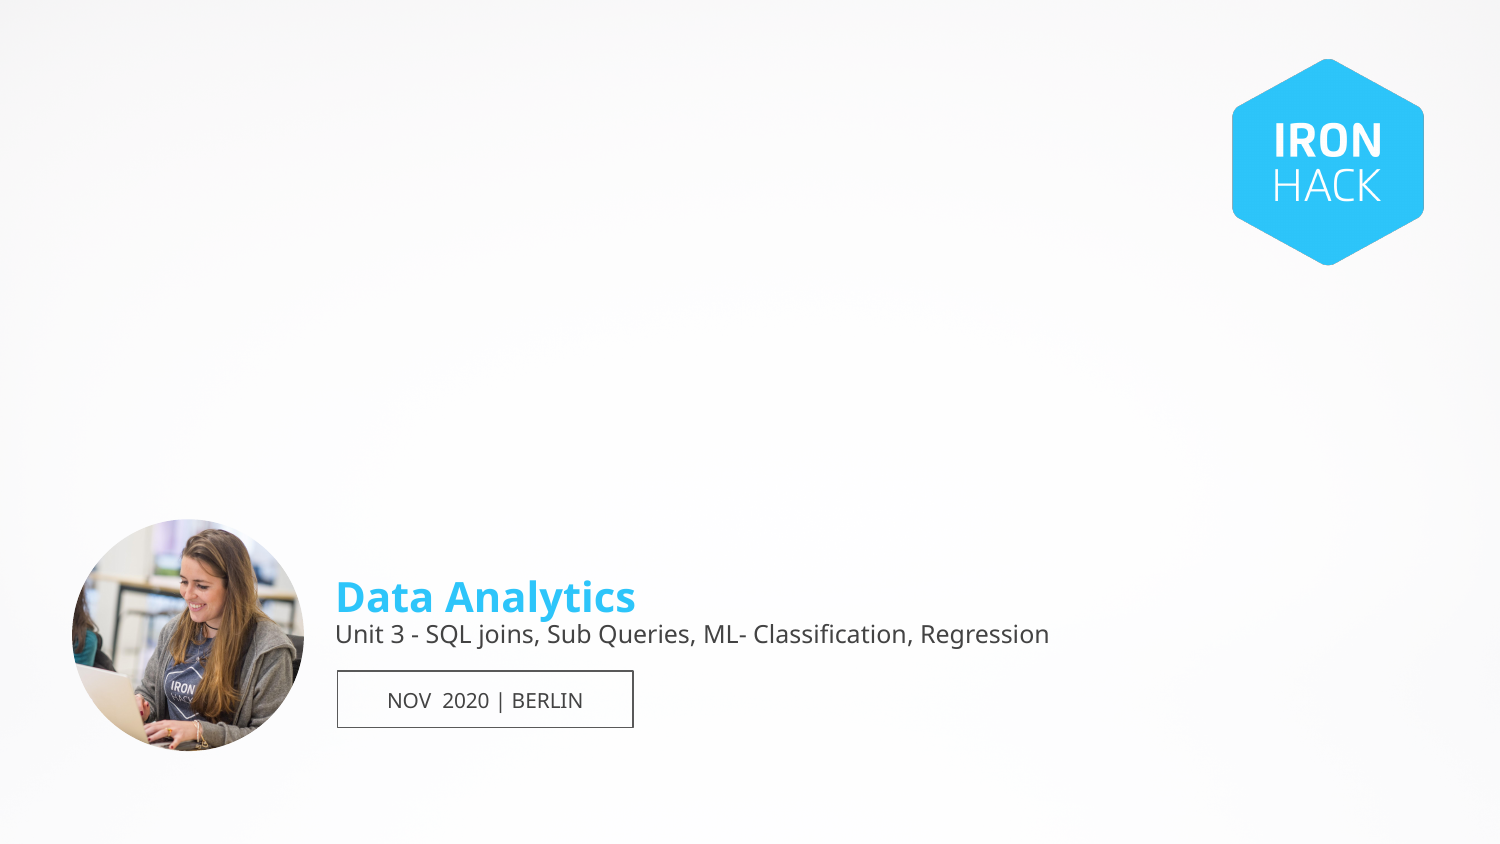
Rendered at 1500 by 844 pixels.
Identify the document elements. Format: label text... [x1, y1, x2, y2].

text_box Unit 3 - SQL joins, Sub Queries, ML- Classification, Regression [319, 603, 1214, 652]
text_box Data Analytics [319, 555, 1022, 604]
text_box NOV 2020 | BERLIN [326, 672, 644, 721]
picture [0, 0, 1500, 844]
text_box [337, 721, 633, 728]
